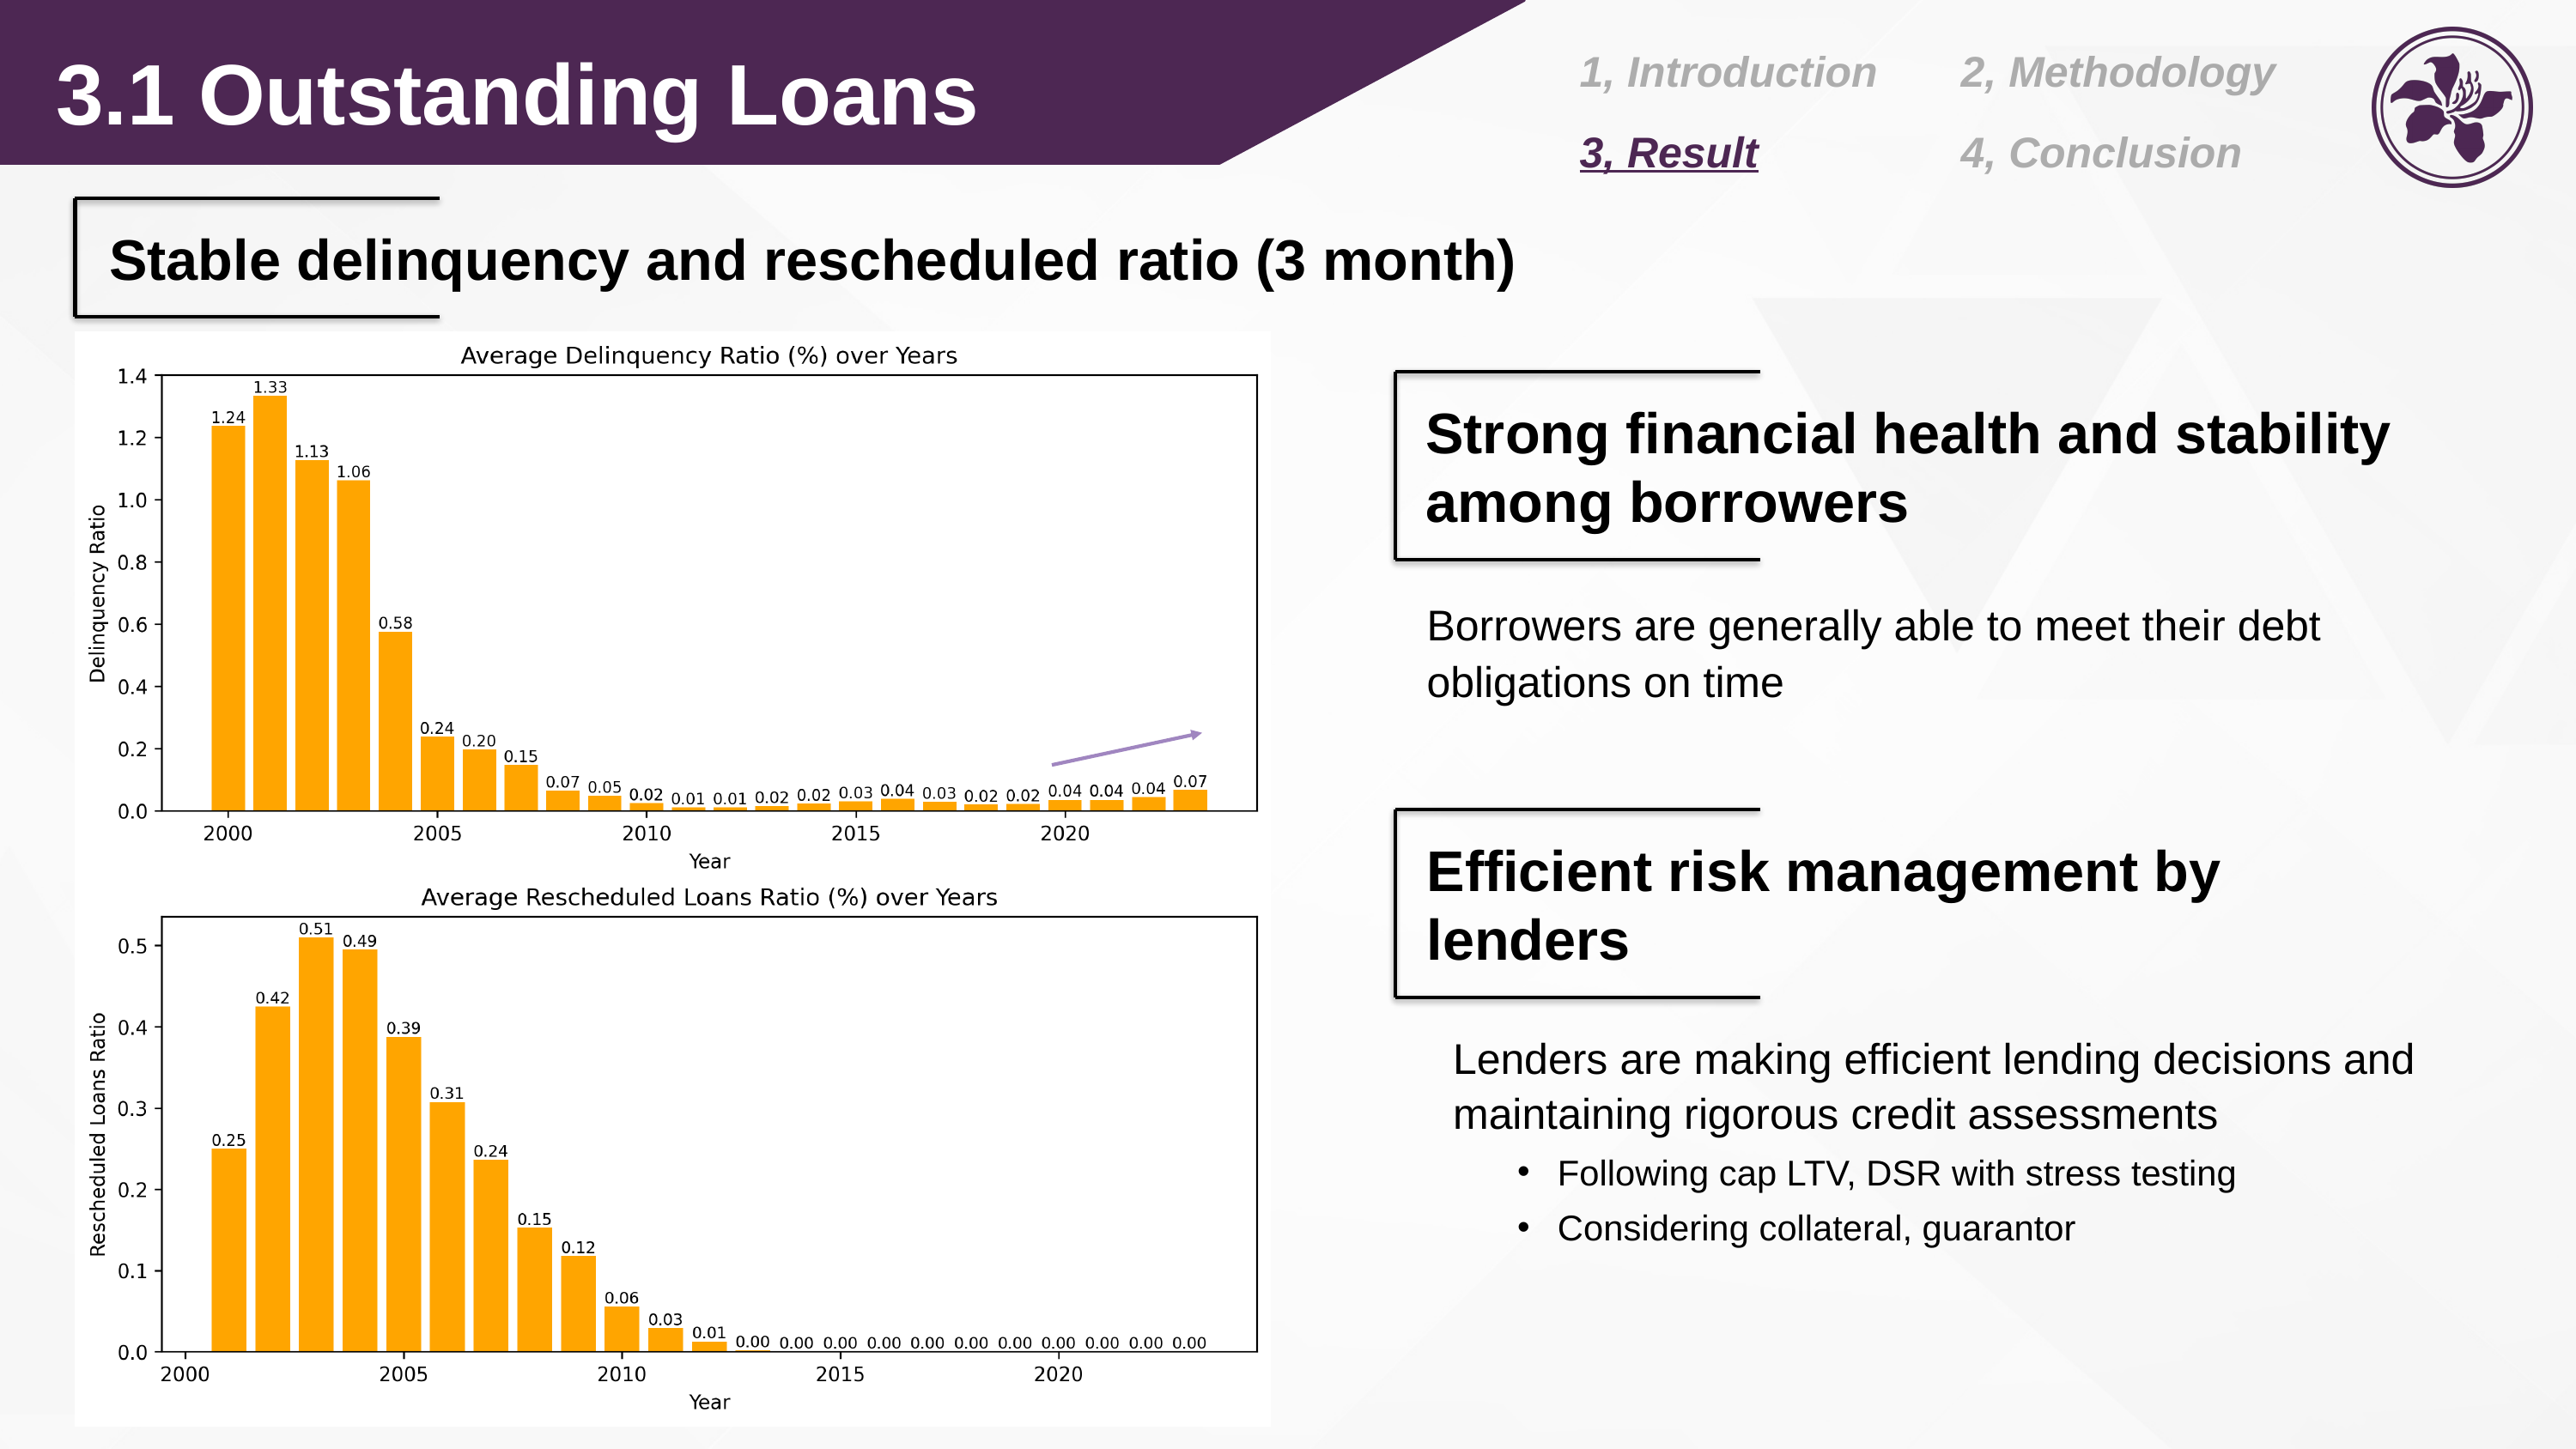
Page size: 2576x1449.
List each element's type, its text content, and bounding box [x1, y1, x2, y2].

text_box Borrowers are generally able to meet their debt obligations on time [1413, 585, 2385, 712]
title 3.1 Outstanding Loans [43, 0, 1073, 185]
picture [75, 331, 1271, 1428]
text_box Stable delinquency and rescheduled ratio (3 month) [443, 215, 1696, 298]
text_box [1394, 809, 2424, 998]
text_box Lenders are making efficient lending decisions and maintaining rigorous credit assessments Following cap LTV, DSR with stress testing Considering collateral, guarantor [1440, 1021, 2494, 1255]
picture [2372, 27, 2533, 188]
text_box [1394, 371, 2422, 561]
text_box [1051, 732, 1203, 766]
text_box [75, 197, 440, 317]
